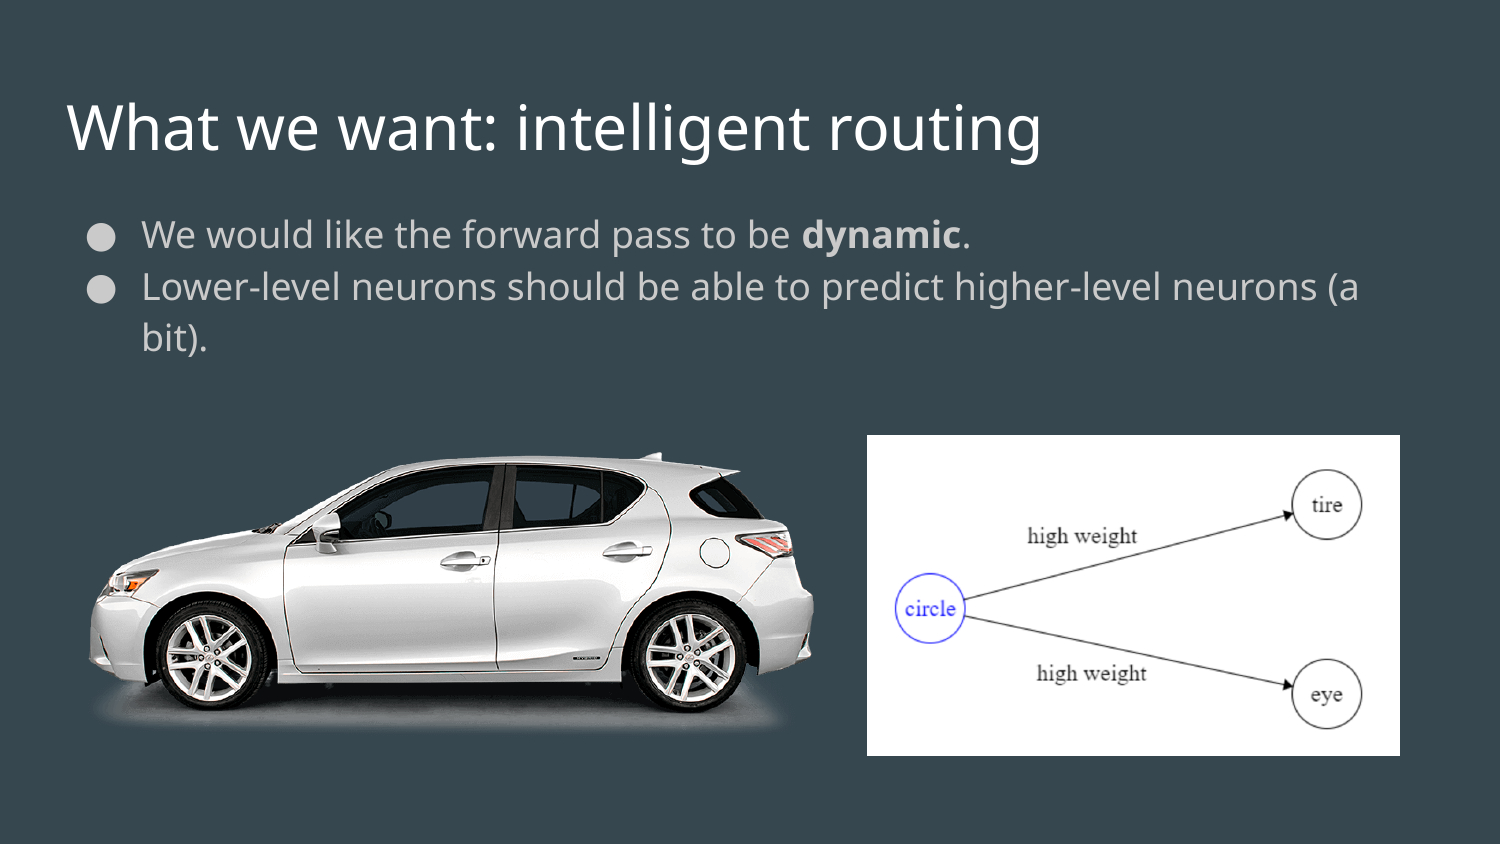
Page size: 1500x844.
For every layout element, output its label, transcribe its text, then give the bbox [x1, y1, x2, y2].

picture [83, 452, 814, 739]
list We would like the forward pass to be dynamic. Lower-level neurons should be able to predict higher-level neurons (a bit). [51, 189, 1449, 750]
picture [867, 434, 1400, 757]
title What we want: intelligent routing [51, 72, 1449, 167]
